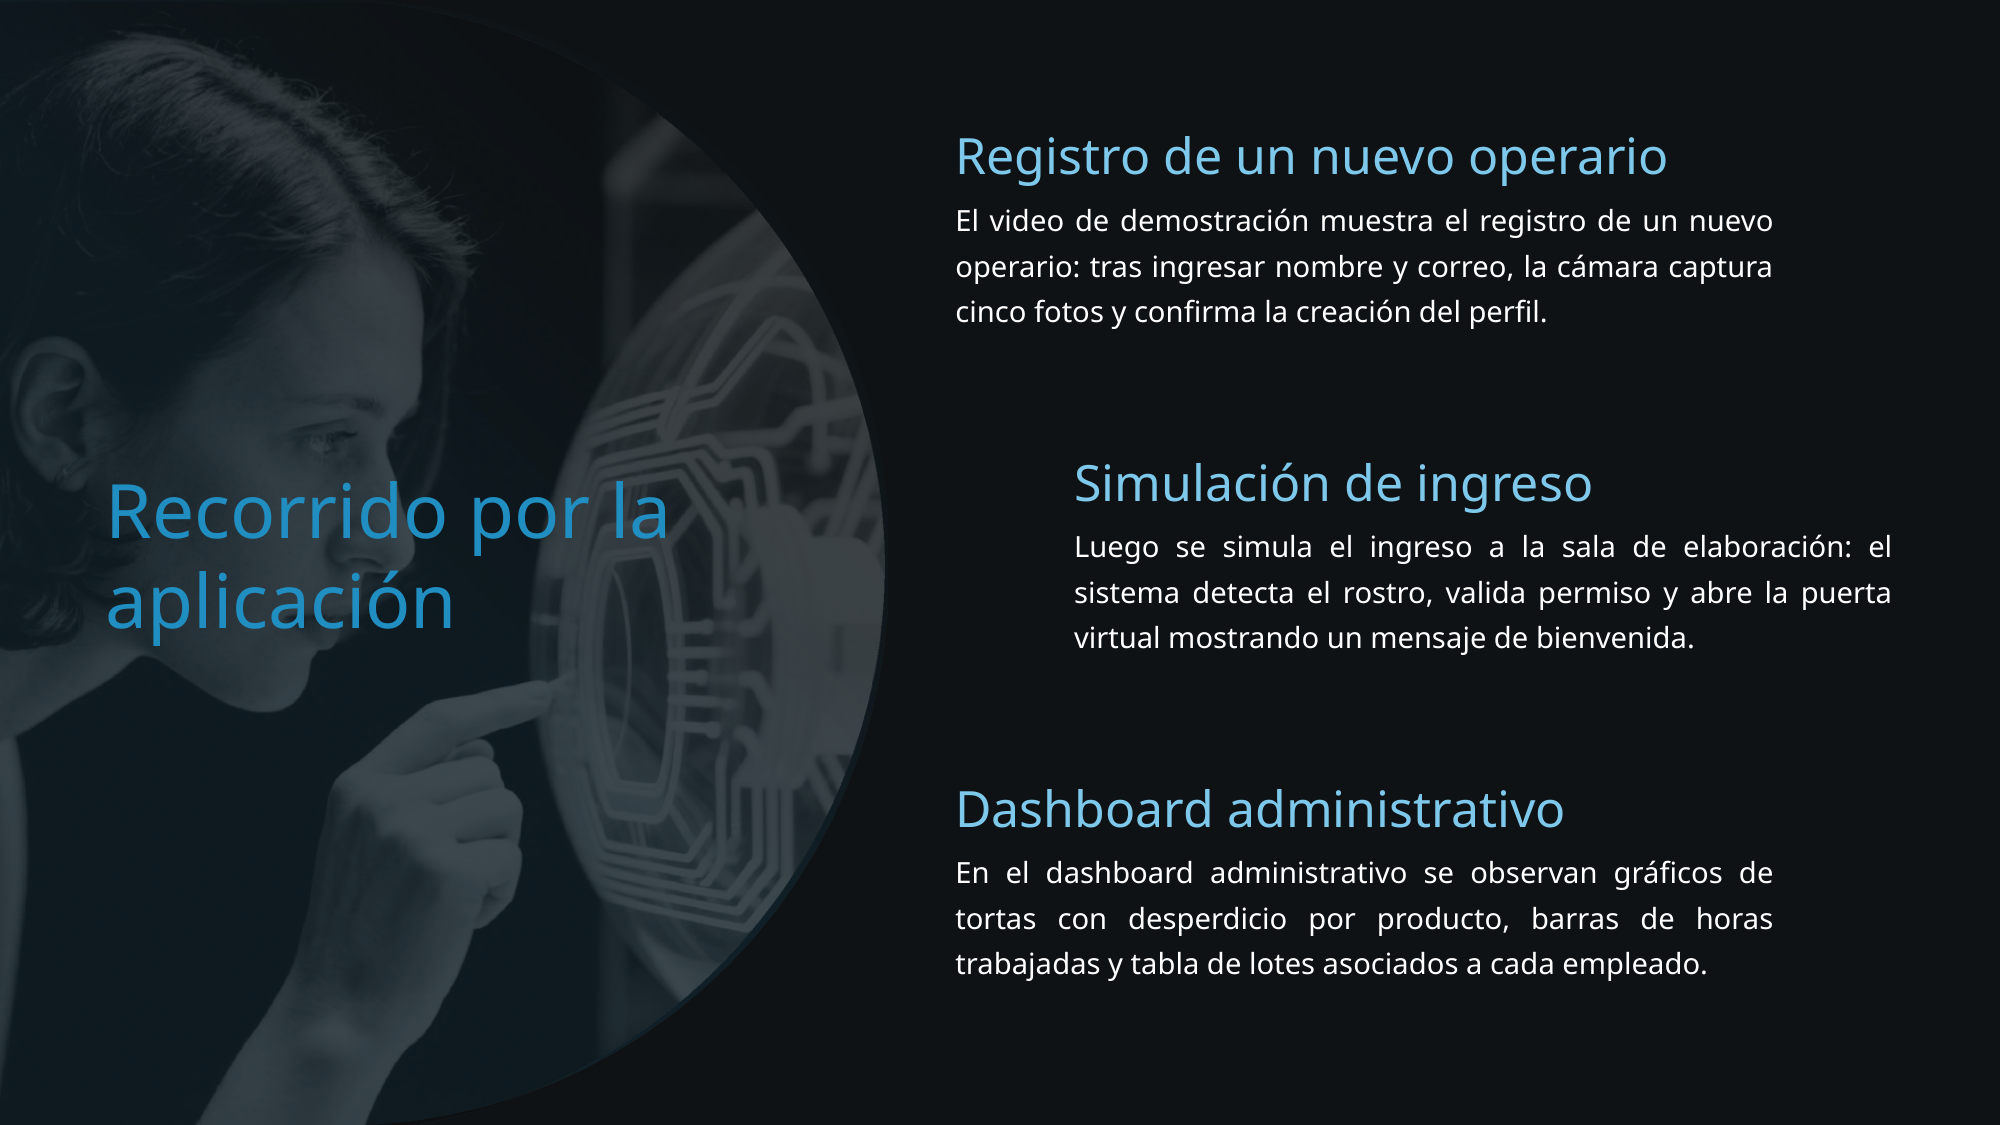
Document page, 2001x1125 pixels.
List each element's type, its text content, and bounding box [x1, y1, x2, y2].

text_box Luego se simula el ingreso a la sala de elaboración: el sistema detecta el rostro, valida permiso y abre la puerta virtual mostrando un mensaje de bienvenida. [1066, 510, 1901, 755]
text_box Registro de un nuevo operario [947, 117, 1784, 193]
text_box Simulación de ingreso [1066, 443, 1903, 519]
text_box El video de demostración muestra el registro de un nuevo operario: tras ingresar nombre y correo, la cámara captura cinco fotos y confirma la creación del perfil. [947, 184, 1782, 429]
text_box [0, 0, 888, 1125]
text_box Dashboard administrativo [947, 769, 1784, 845]
text_box En el dashboard administrativo se observan gráficos de tortas con desperdicio por producto, barras de horas trabajadas y tabla de lotes asociados a cada empleado. [947, 836, 1782, 1081]
picture [0, 2, 885, 1125]
